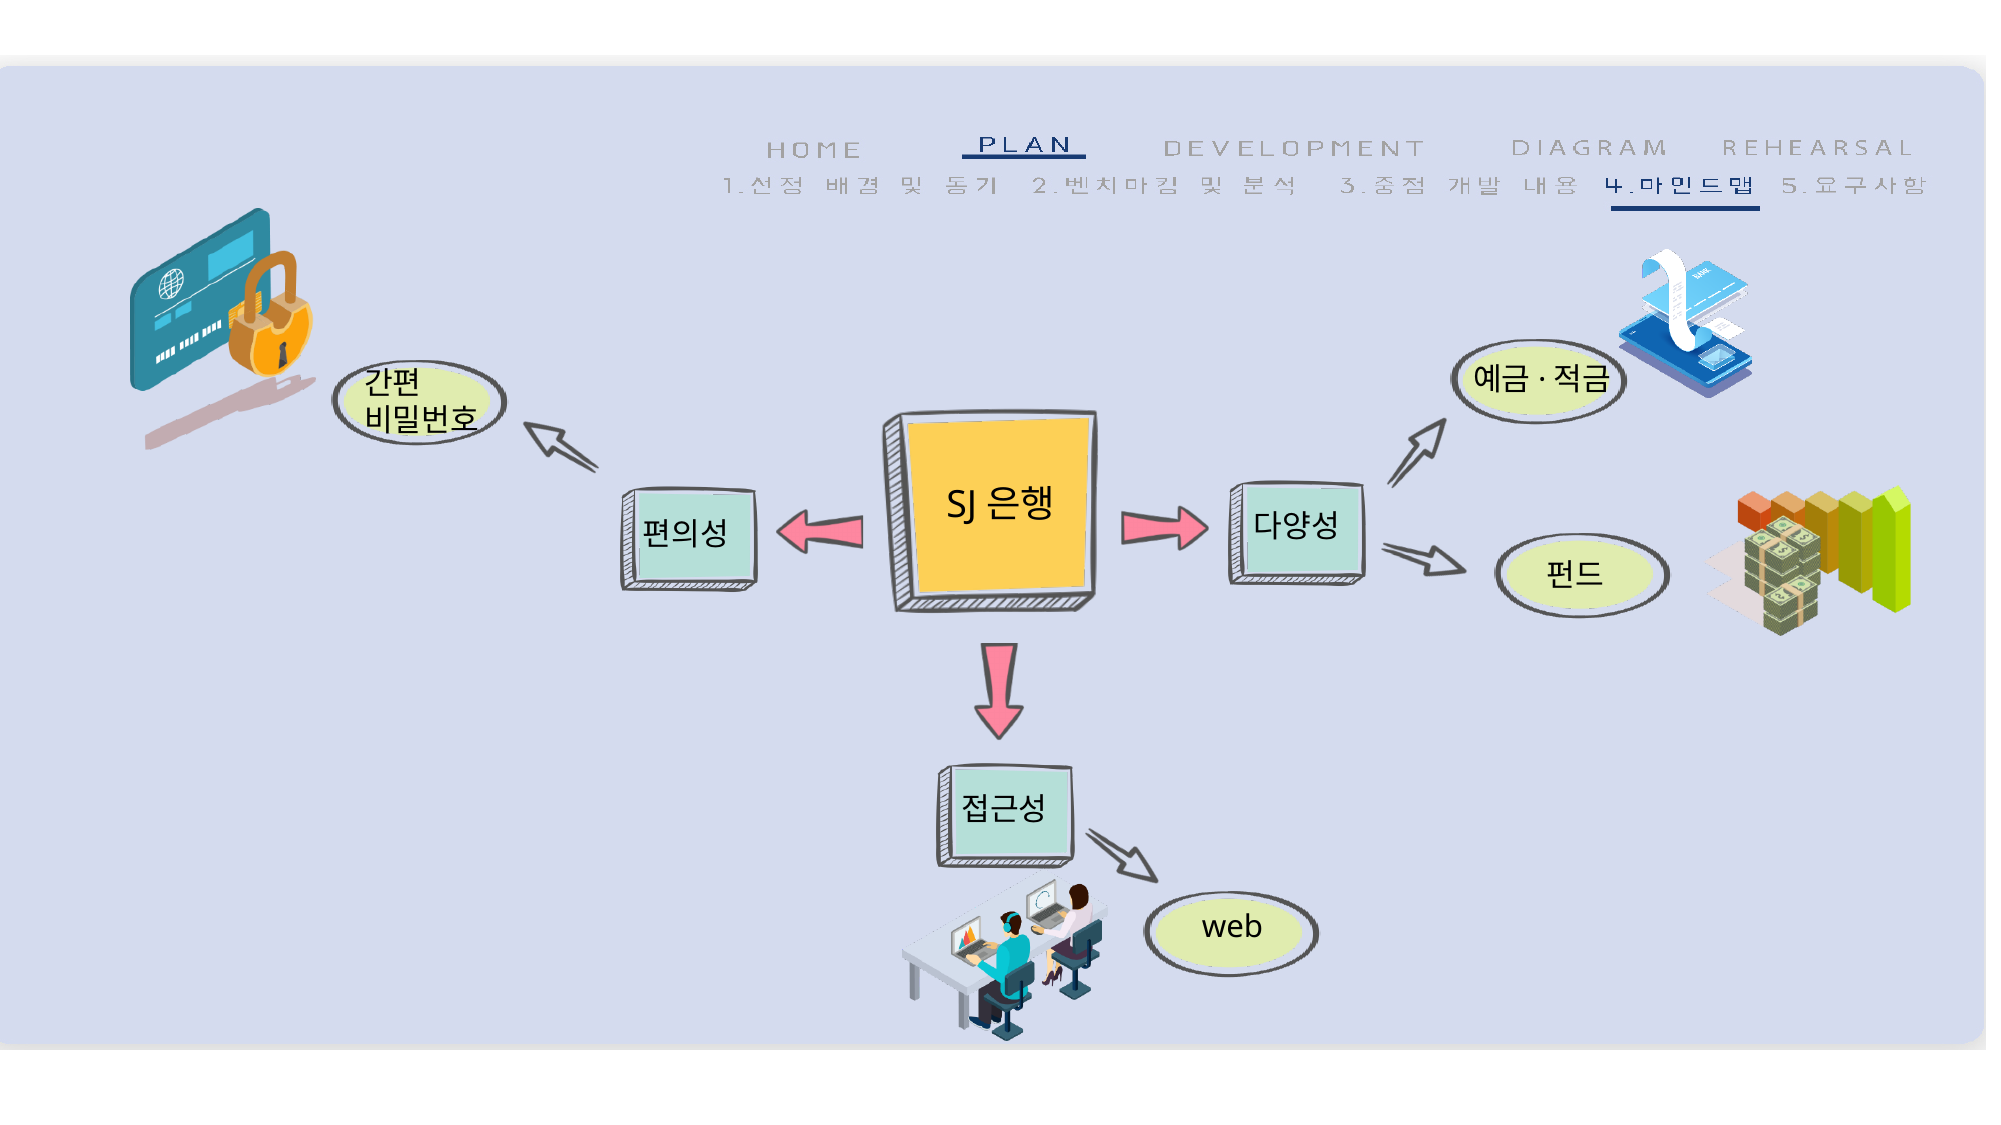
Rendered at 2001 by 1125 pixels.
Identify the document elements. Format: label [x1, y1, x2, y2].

text_box [1421, 332, 1643, 436]
picture [0, 55, 1987, 1050]
